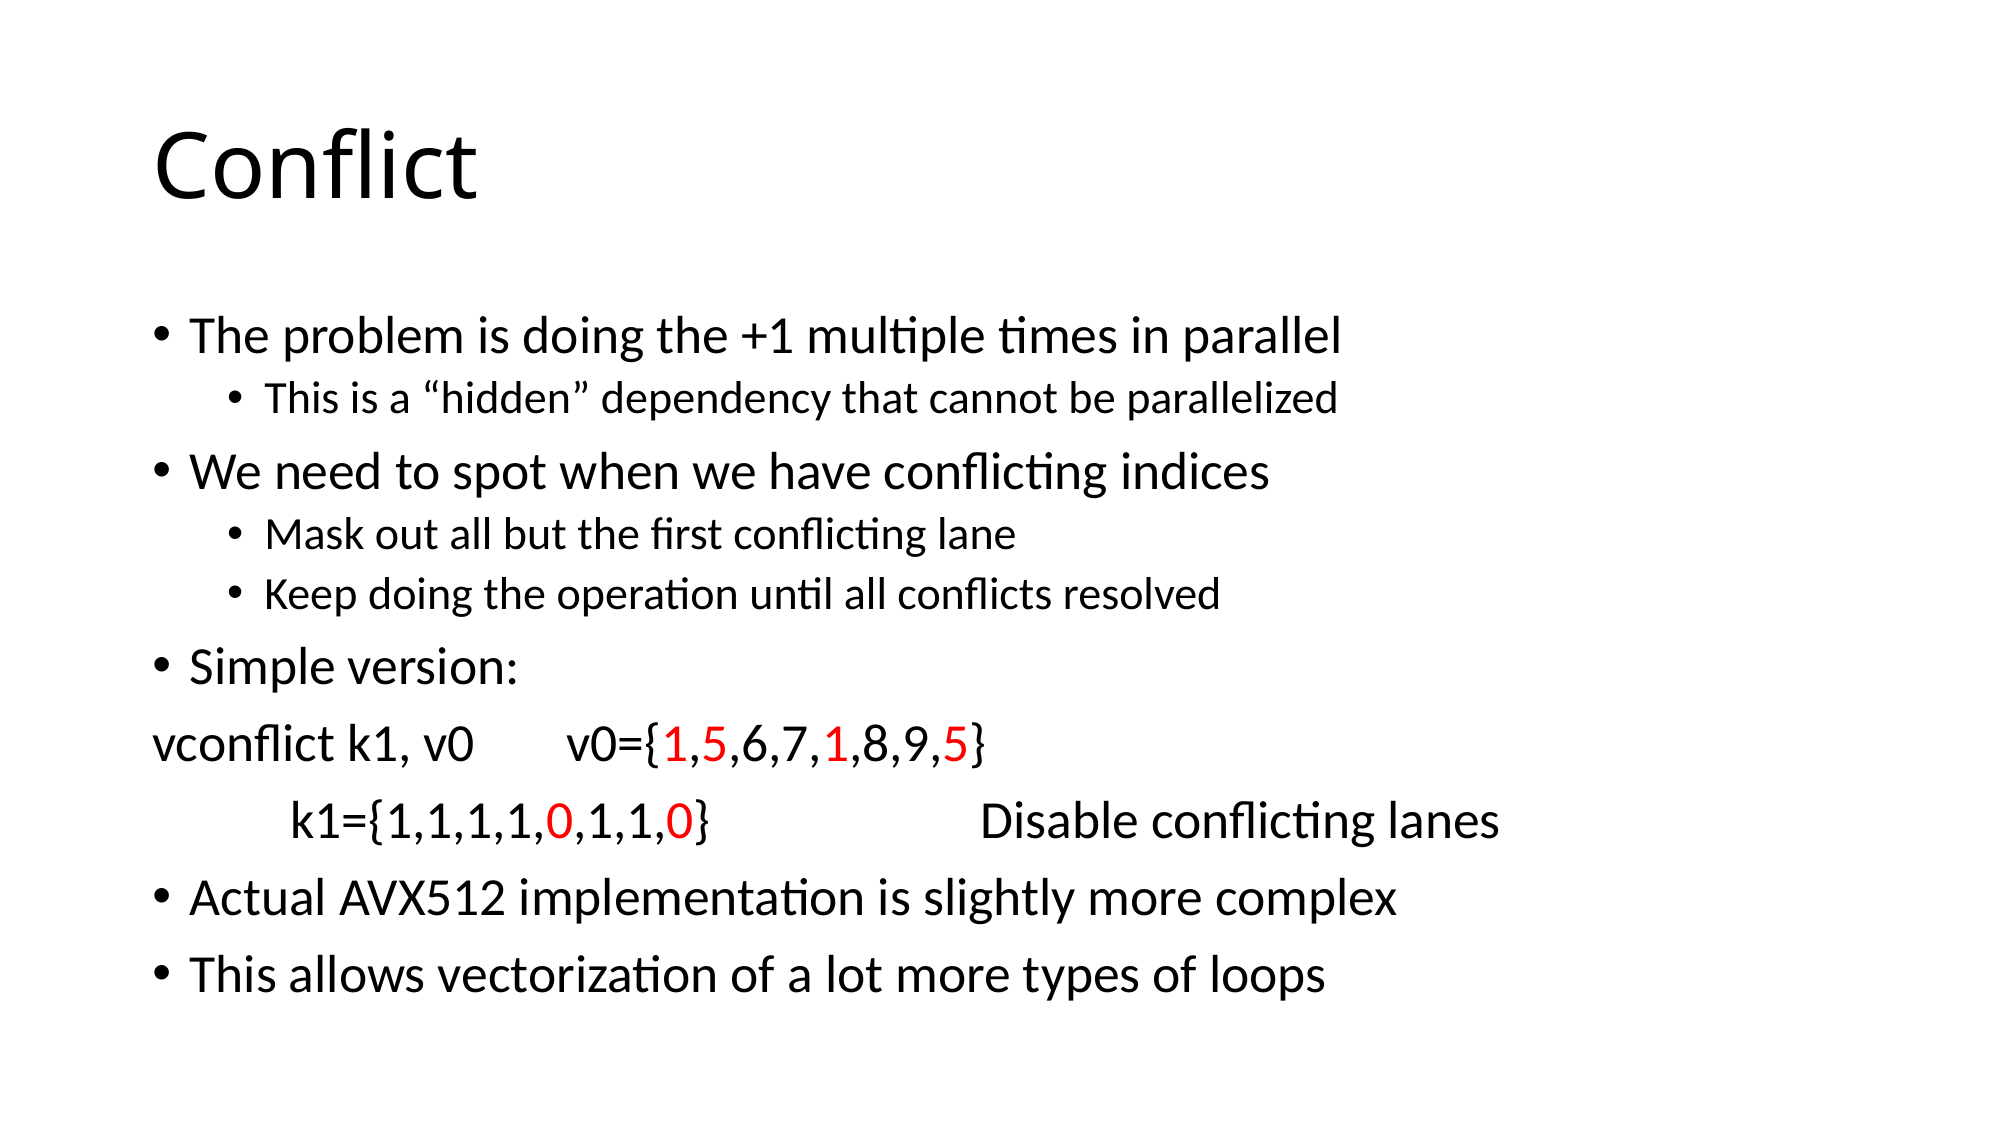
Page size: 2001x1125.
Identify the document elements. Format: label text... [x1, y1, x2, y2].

title Conflict [137, 59, 1863, 278]
list The problem is doing the +1 multiple times in parallel This is a “hidden” dependency that cannot be parallelized We need to spot when we have conflicting indices Mask out all but the first conflicting lane Keep doing the operation until all conflicts resolved Simple version: vconflict k1, v0 v0={1,5,6,7,1,8,9,5} k1={1,1,1,1,0,1,1,0} Disable conflicting lanes Actual AVX512 implementation is slightly more complex This allows vectorization of a lot more types of loops [137, 299, 1863, 1014]
